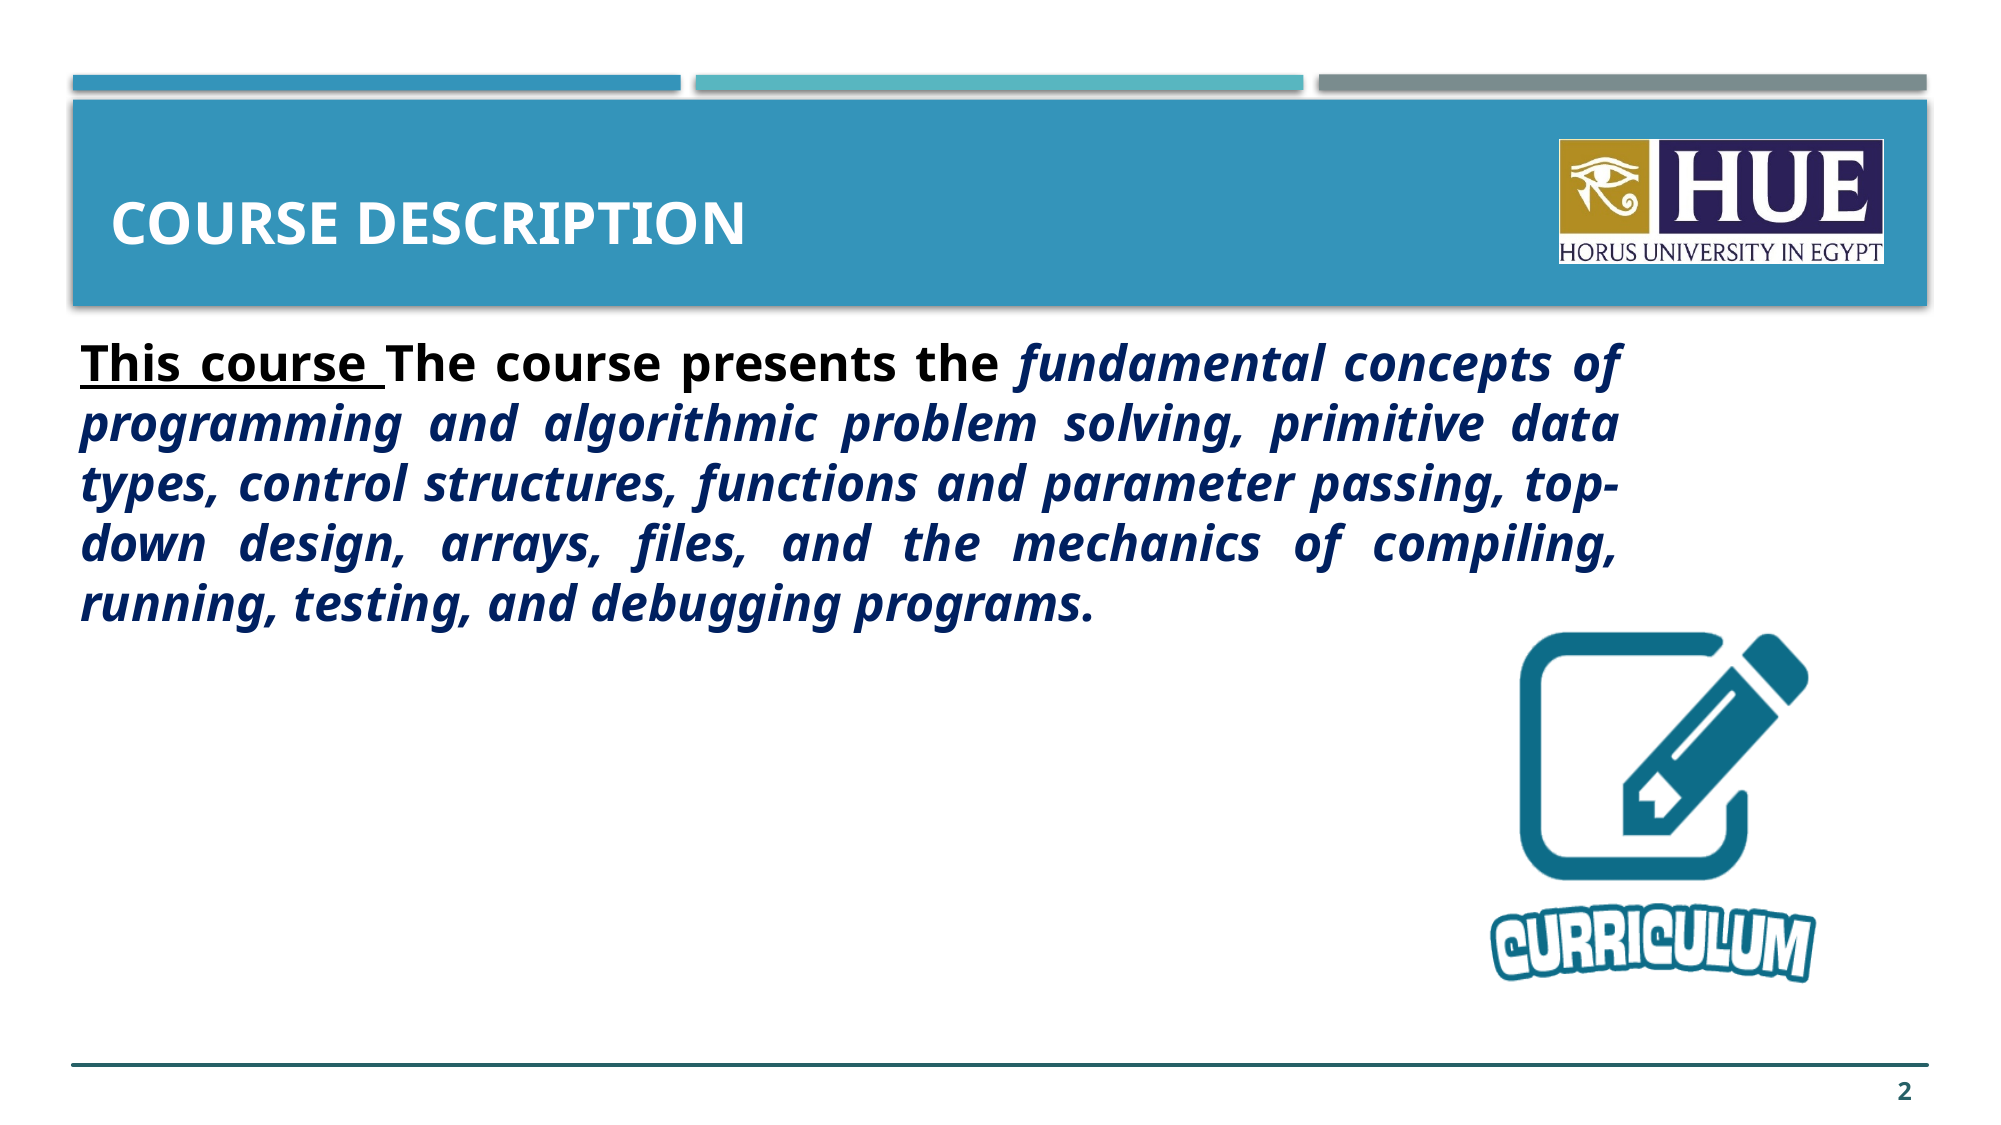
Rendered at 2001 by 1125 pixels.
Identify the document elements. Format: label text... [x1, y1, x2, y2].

picture [1476, 612, 1827, 995]
slide_number 2 [1857, 1062, 1927, 1123]
title Course description [95, 97, 949, 264]
text_box This course The course presents the fundamental concepts of programming and algorithmic problem solving, primitive data types, control structures, functions and parameter passing, top-down design, arrays, files, and the mechanics of compiling, running, testing, and debugging programs. [65, 323, 1636, 699]
picture [1559, 138, 1884, 265]
